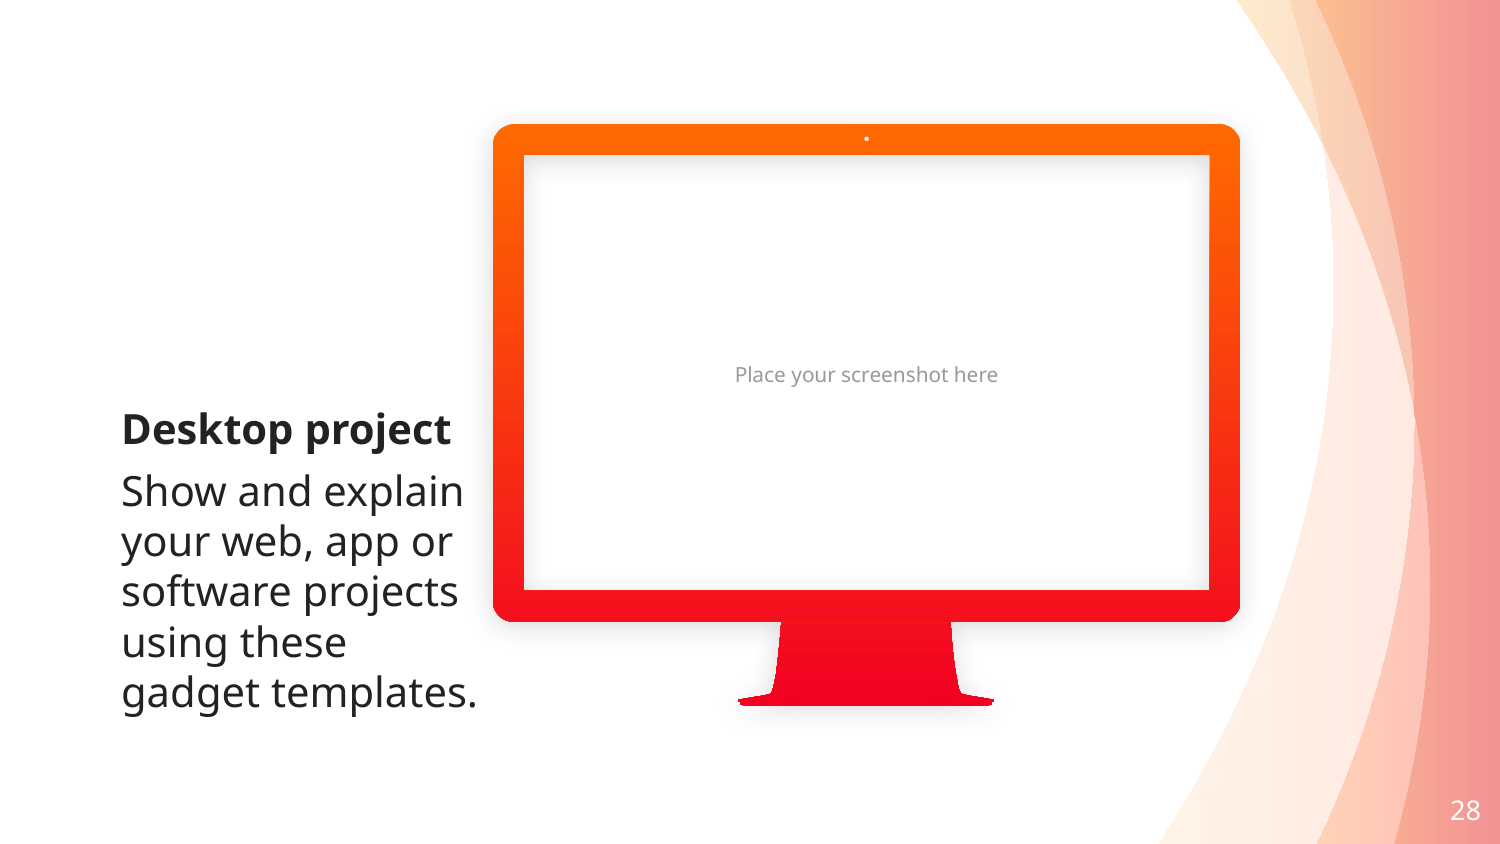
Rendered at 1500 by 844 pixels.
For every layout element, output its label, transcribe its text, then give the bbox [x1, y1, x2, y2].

text_box [493, 124, 1241, 706]
slide_number ‹#› [1391, 779, 1482, 844]
list Desktop project Show and explain your web, app or software projects using these gadget templates. [121, 139, 481, 716]
text_box Place your screenshot here [524, 155, 1210, 593]
